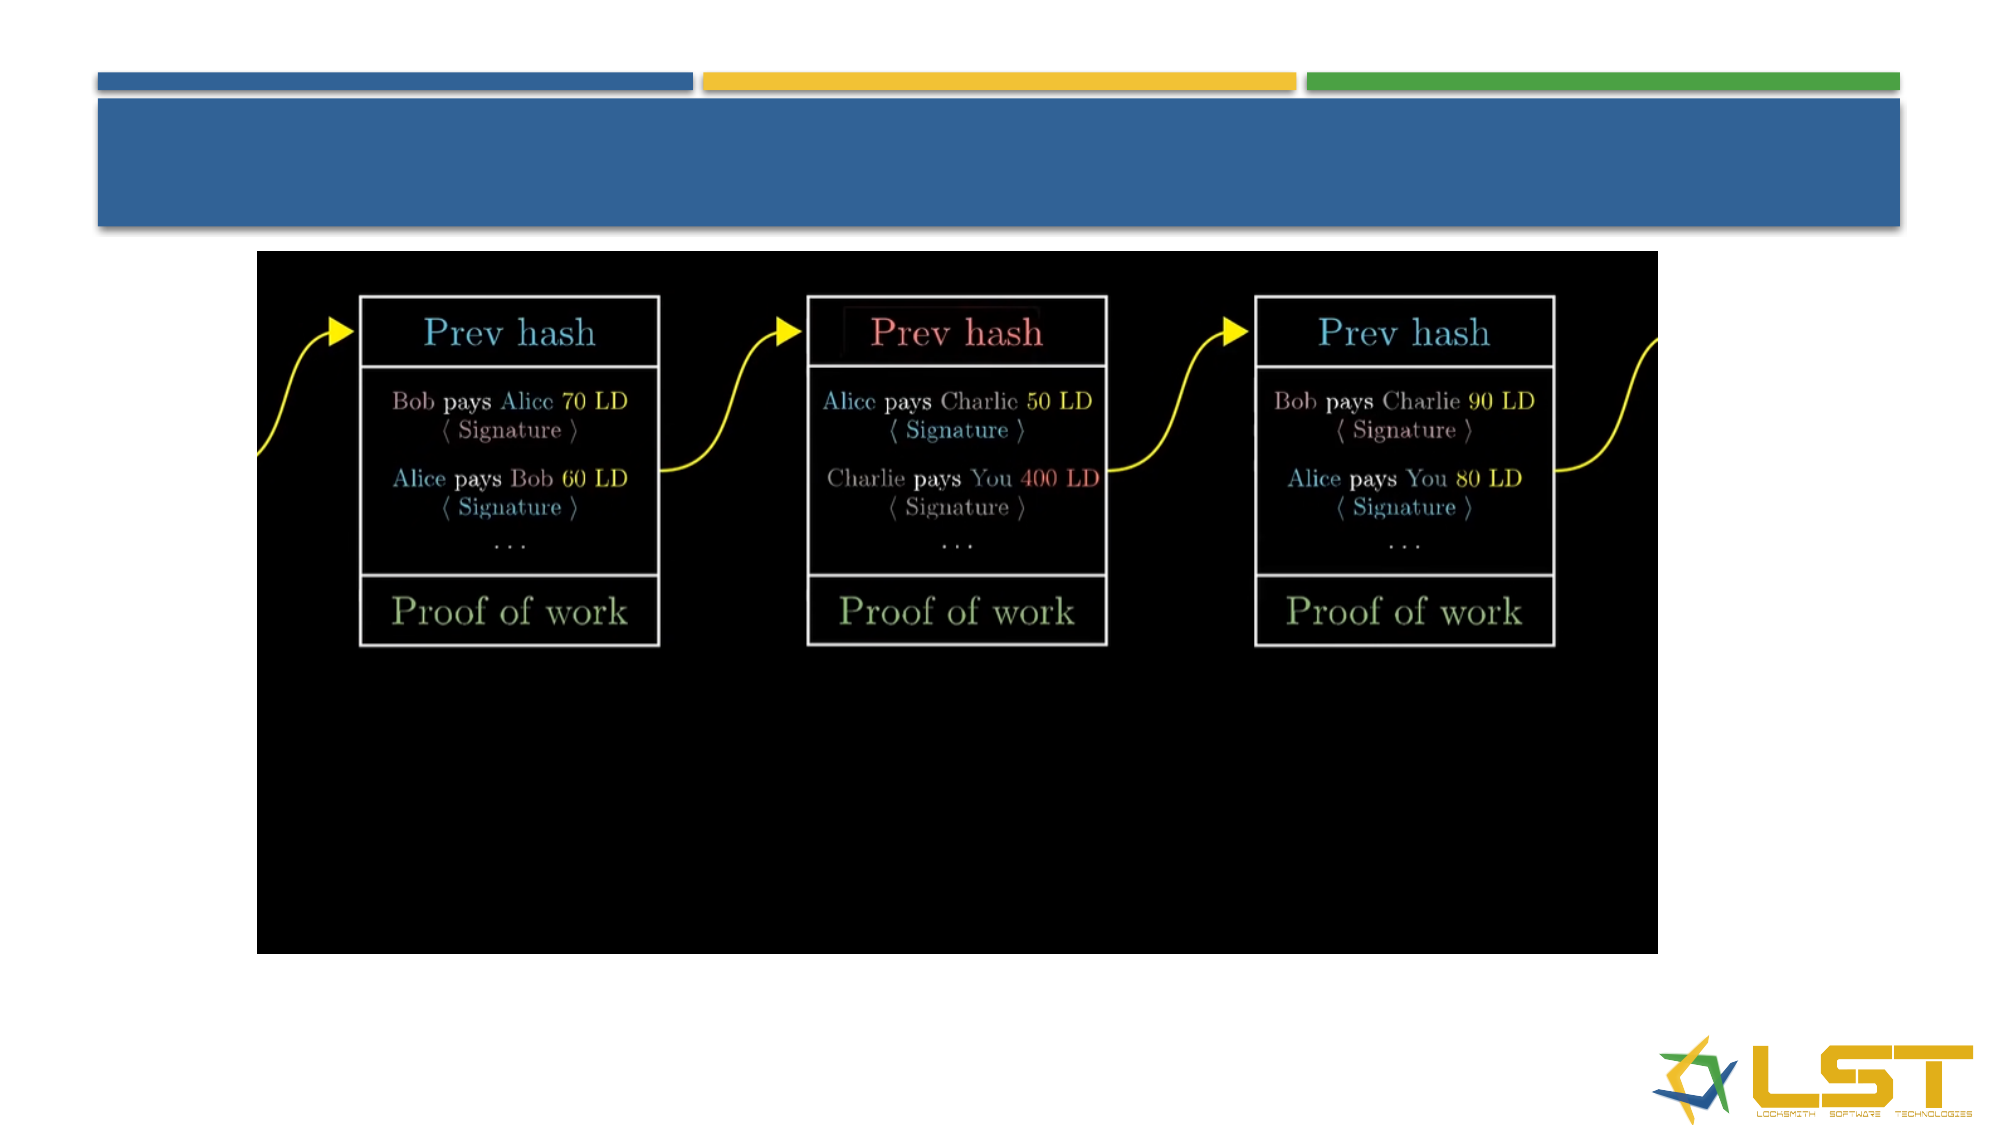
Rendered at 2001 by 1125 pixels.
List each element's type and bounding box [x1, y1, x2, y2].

list [257, 250, 1659, 955]
picture [1651, 1034, 1974, 1125]
